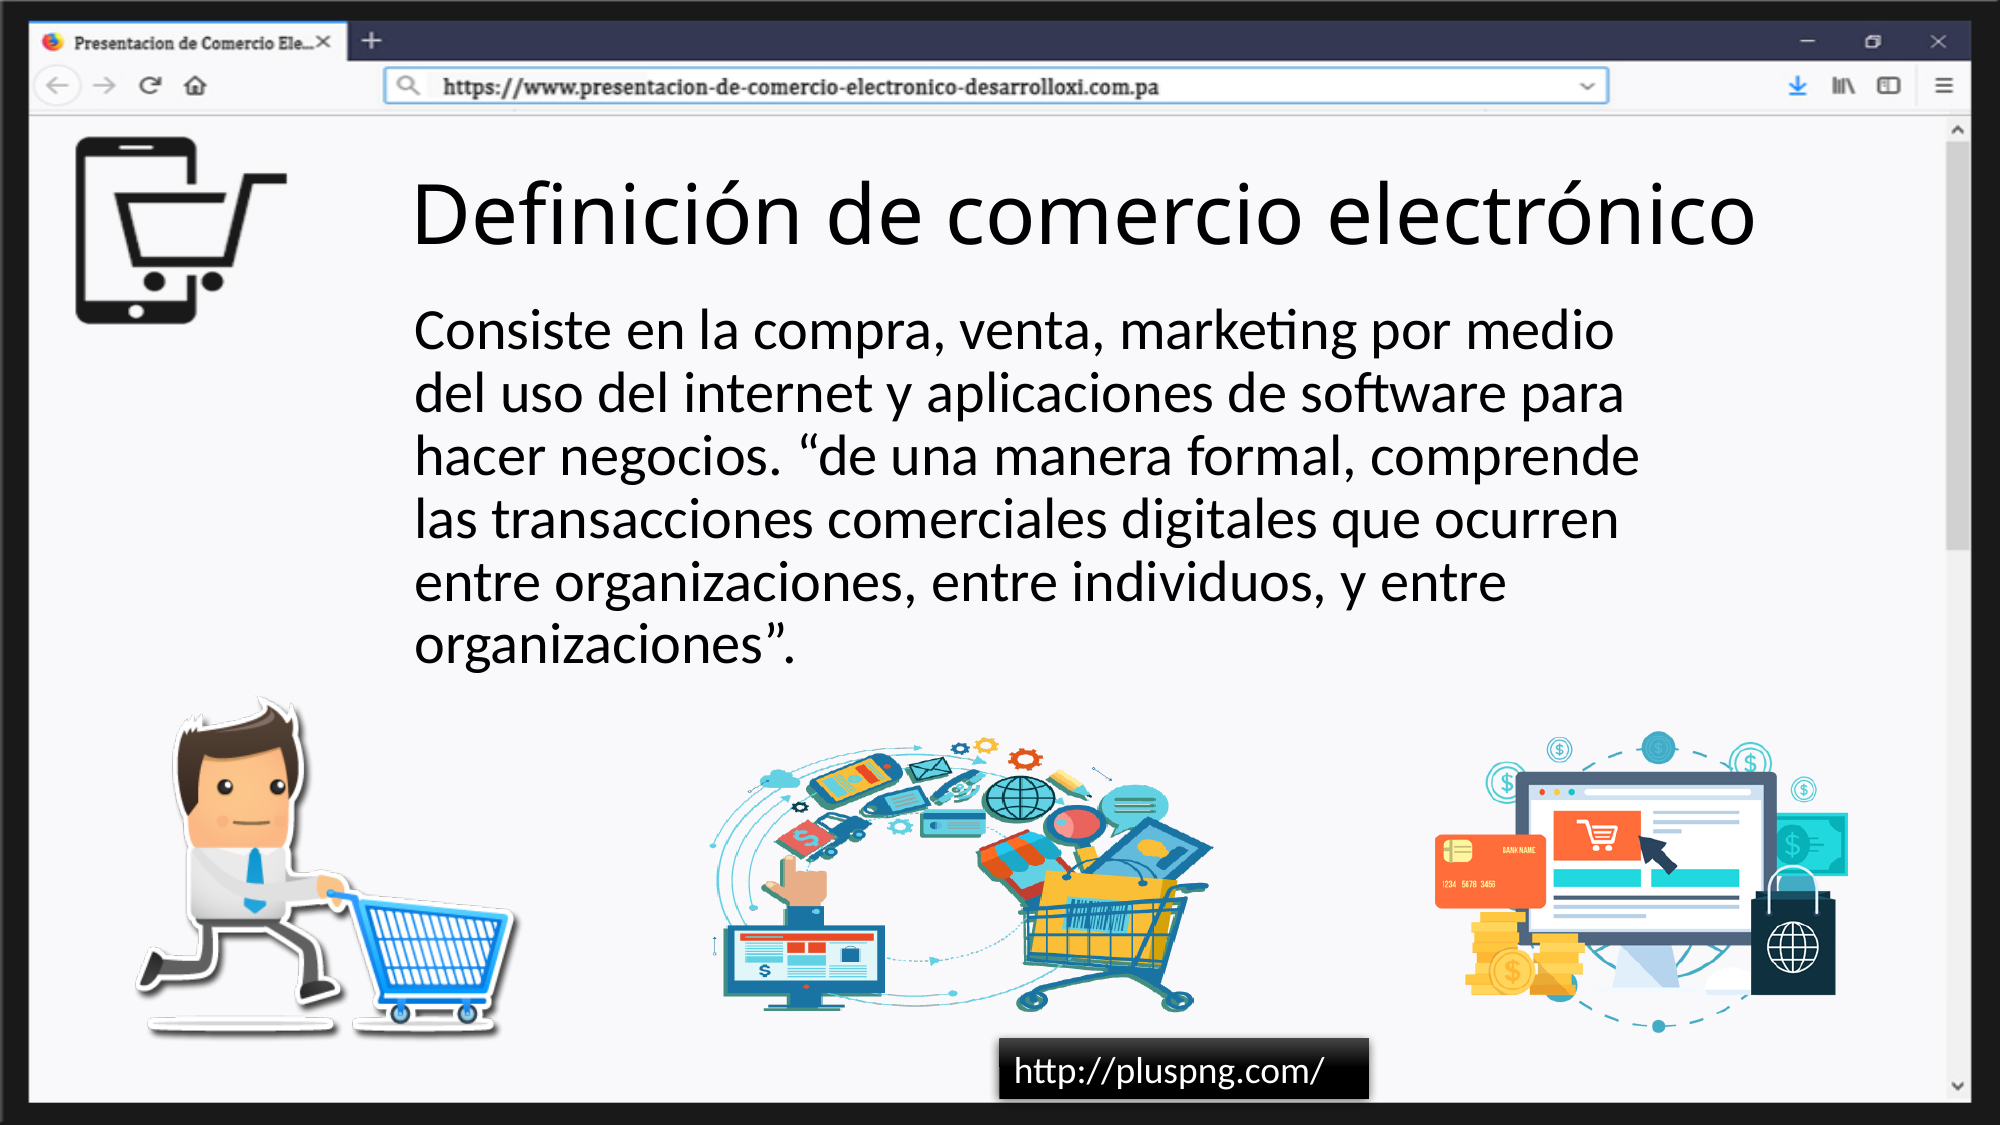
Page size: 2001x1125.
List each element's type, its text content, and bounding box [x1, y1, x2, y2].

picture [671, 719, 1241, 1039]
title Definición de comercio electrónico [294, 122, 1898, 313]
picture [1394, 675, 1912, 1063]
text_box http://pluspng.com/ [999, 1038, 1369, 1099]
picture [134, 695, 524, 1043]
list Consiste en la compra, venta, marketing por medio del uso del internet y aplicaciones de software para hacer negocios. “de una manera formal, comprende las transacciones comerciales digitales que ocurren entre organizaciones, entre individuos, y entre organizaciones”. [399, 291, 1697, 869]
